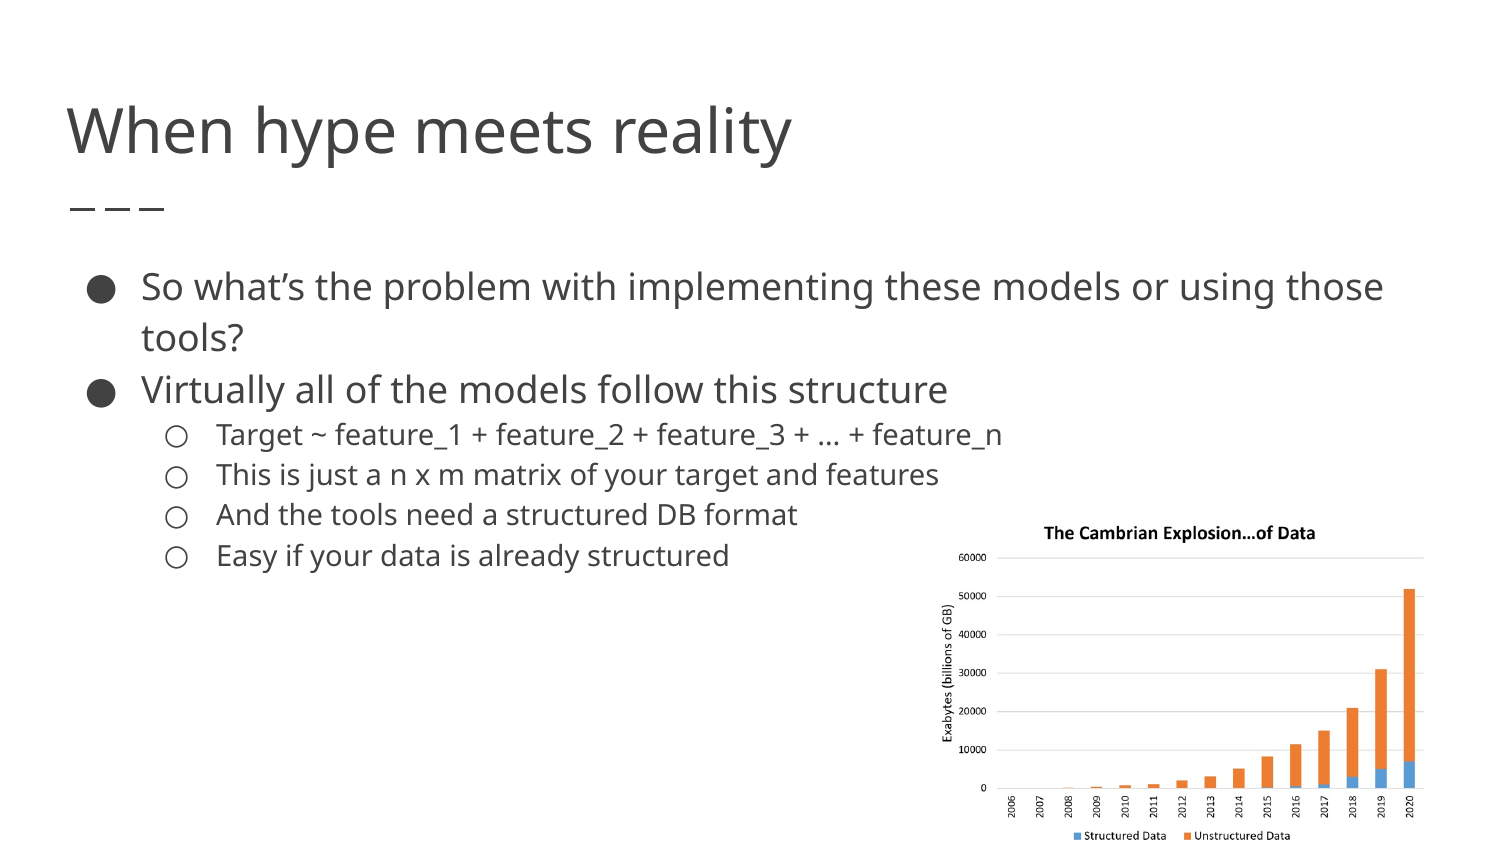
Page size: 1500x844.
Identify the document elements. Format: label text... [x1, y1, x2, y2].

title When hype meets reality [51, 61, 1449, 182]
picture [931, 521, 1429, 844]
list So what’s the problem with implementing these models or using those tools? Virtually all of the models follow this structure Target ~ feature_1 + feature_2 + feature_3 + … + feature_n This is just a n x m matrix of your target and features And the tools need a structured DB format Easy if your data is already structured [51, 240, 1449, 750]
